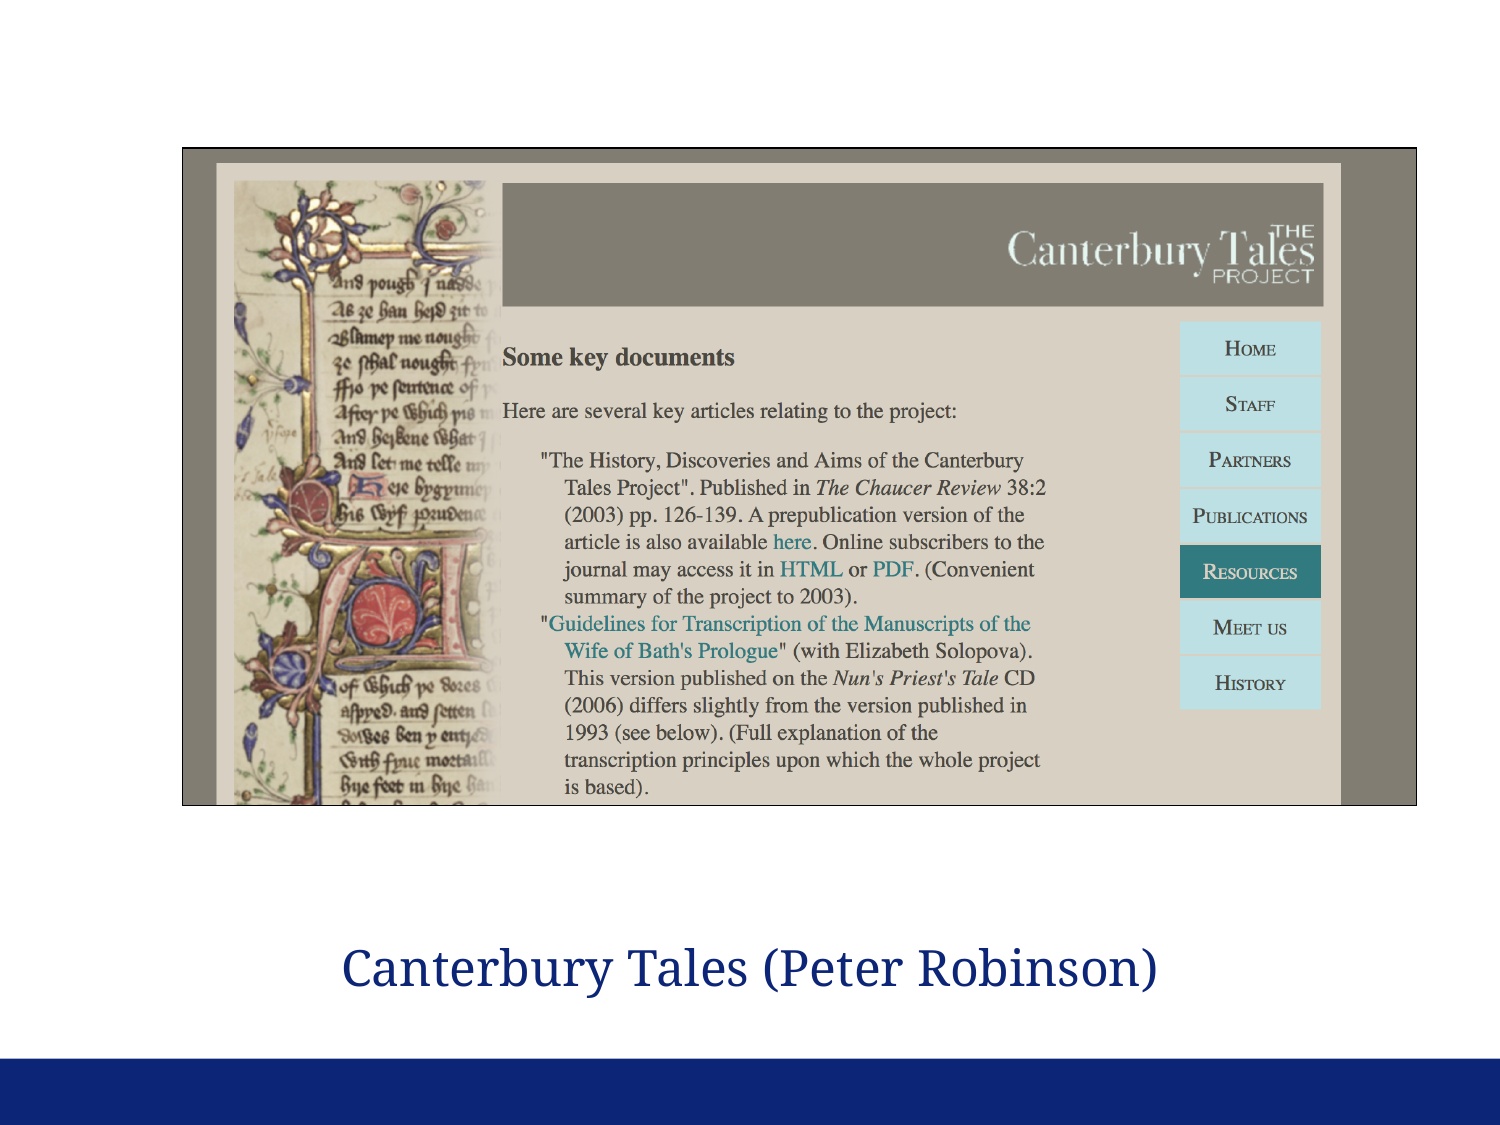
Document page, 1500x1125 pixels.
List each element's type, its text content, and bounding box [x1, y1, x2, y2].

picture [182, 148, 1417, 806]
text_box Canterbury Tales (Peter Robinson) [0, 928, 1500, 1004]
